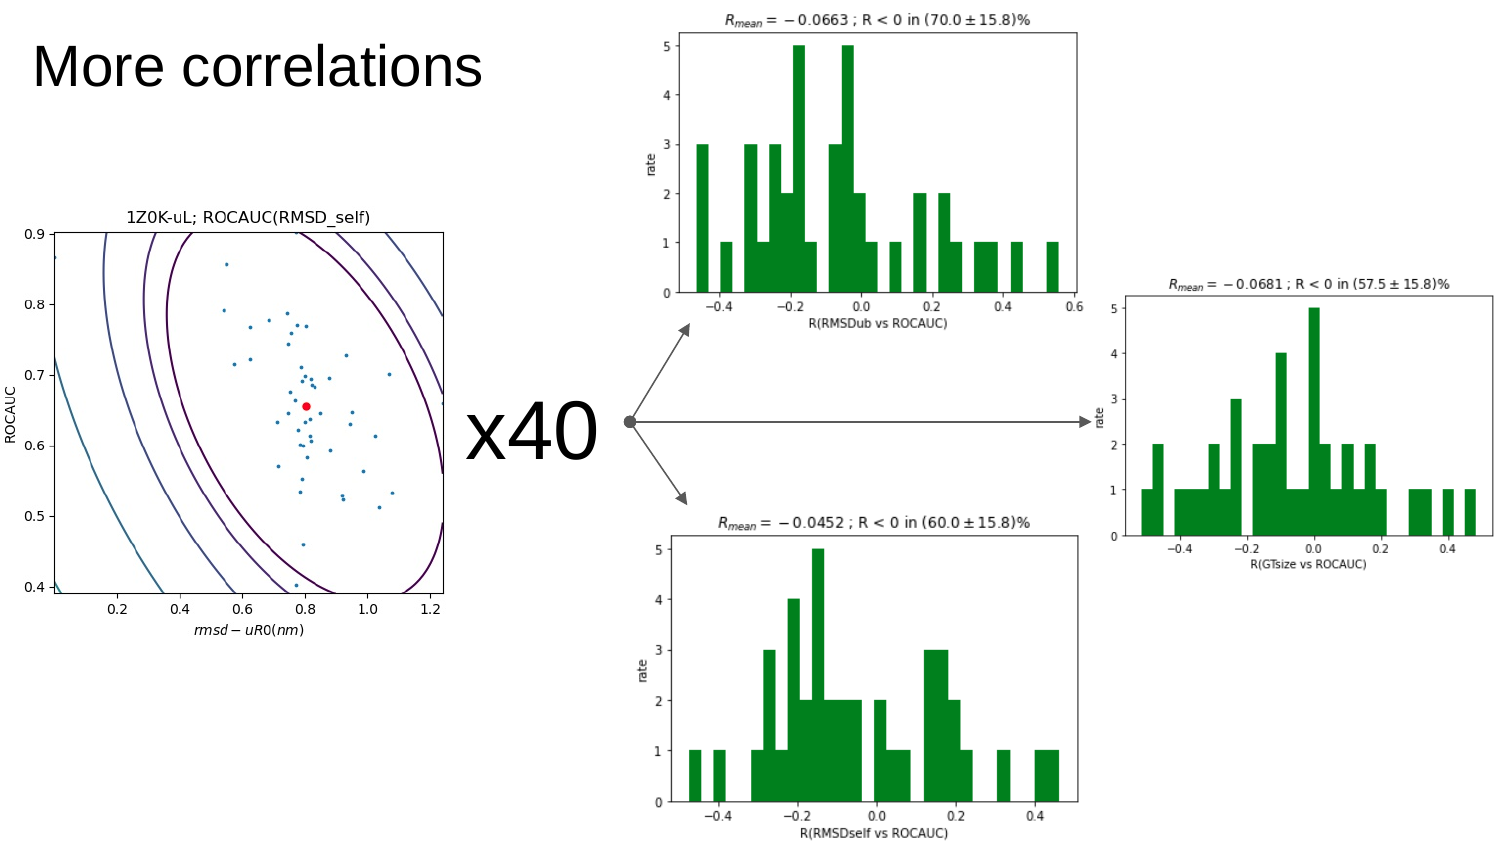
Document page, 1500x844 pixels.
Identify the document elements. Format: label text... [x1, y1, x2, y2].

picture [0, 203, 451, 641]
title More correlations [0, 12, 541, 107]
text_box x40 [455, 361, 624, 483]
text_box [629, 322, 691, 420]
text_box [629, 421, 688, 506]
picture [629, 6, 1500, 844]
